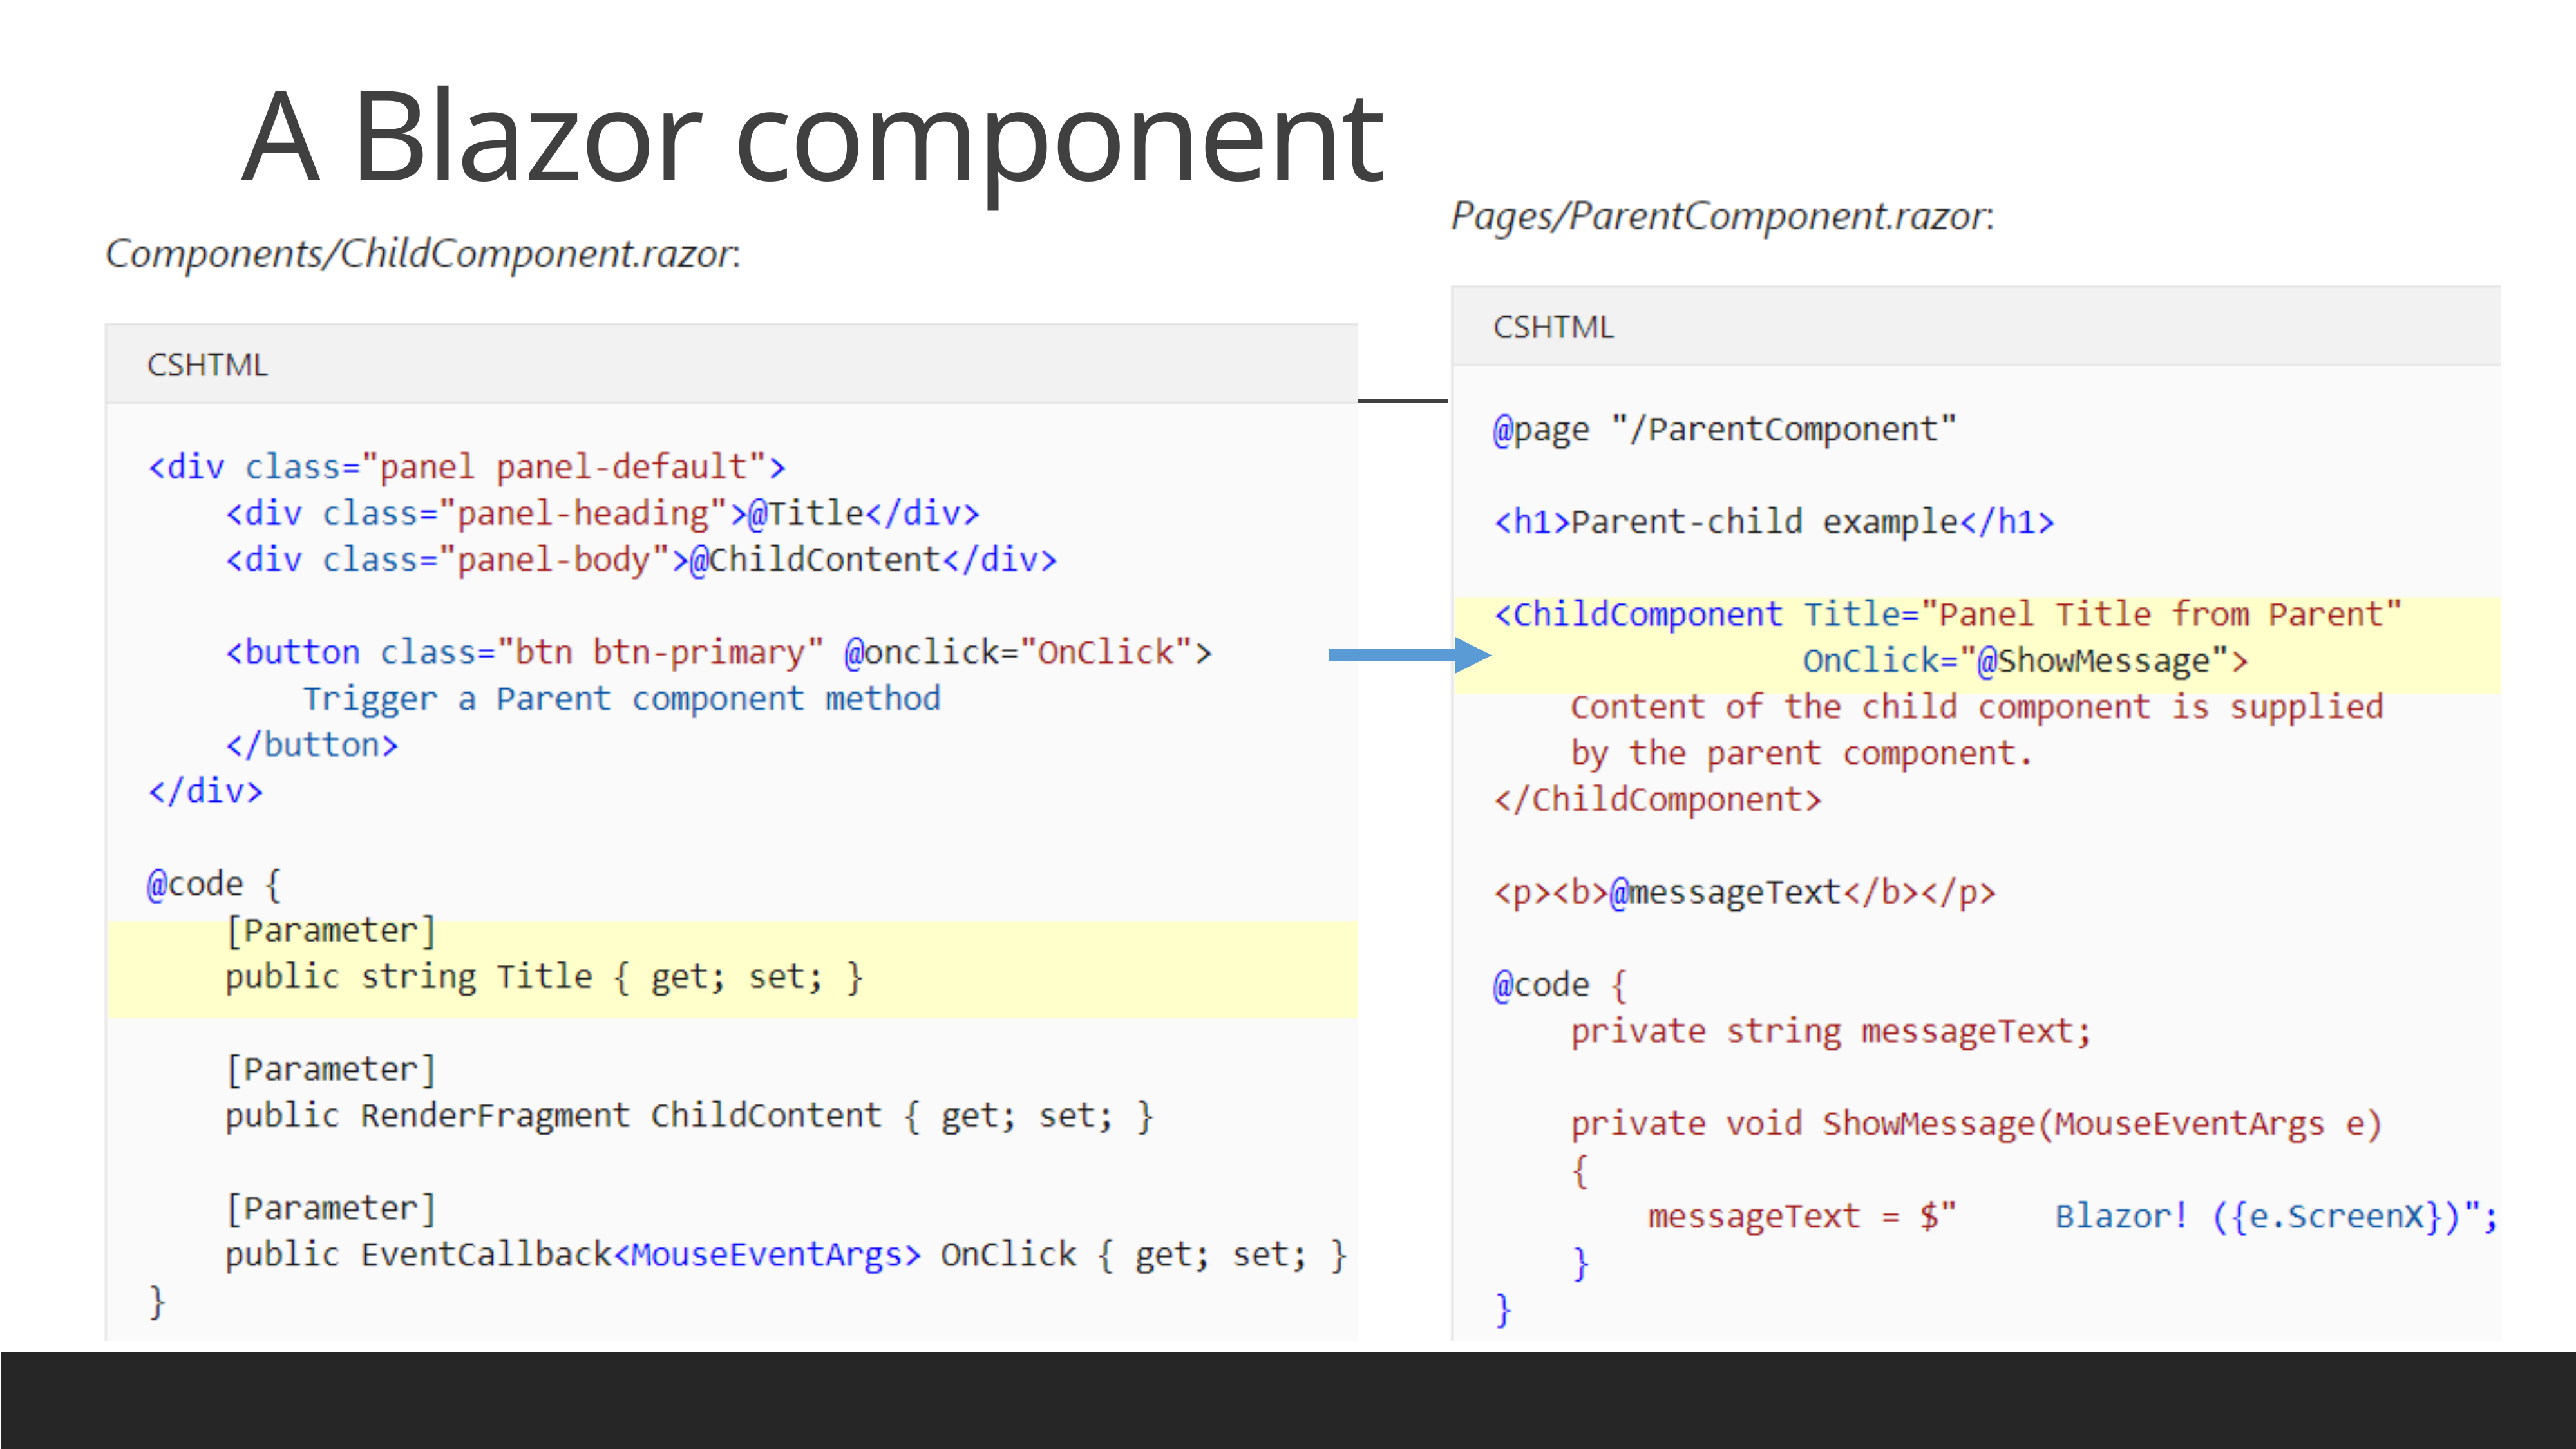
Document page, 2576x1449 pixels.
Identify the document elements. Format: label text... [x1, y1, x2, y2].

picture [1448, 185, 2501, 1341]
picture [75, 213, 1358, 1341]
title A Blazor component [231, 59, 2358, 368]
